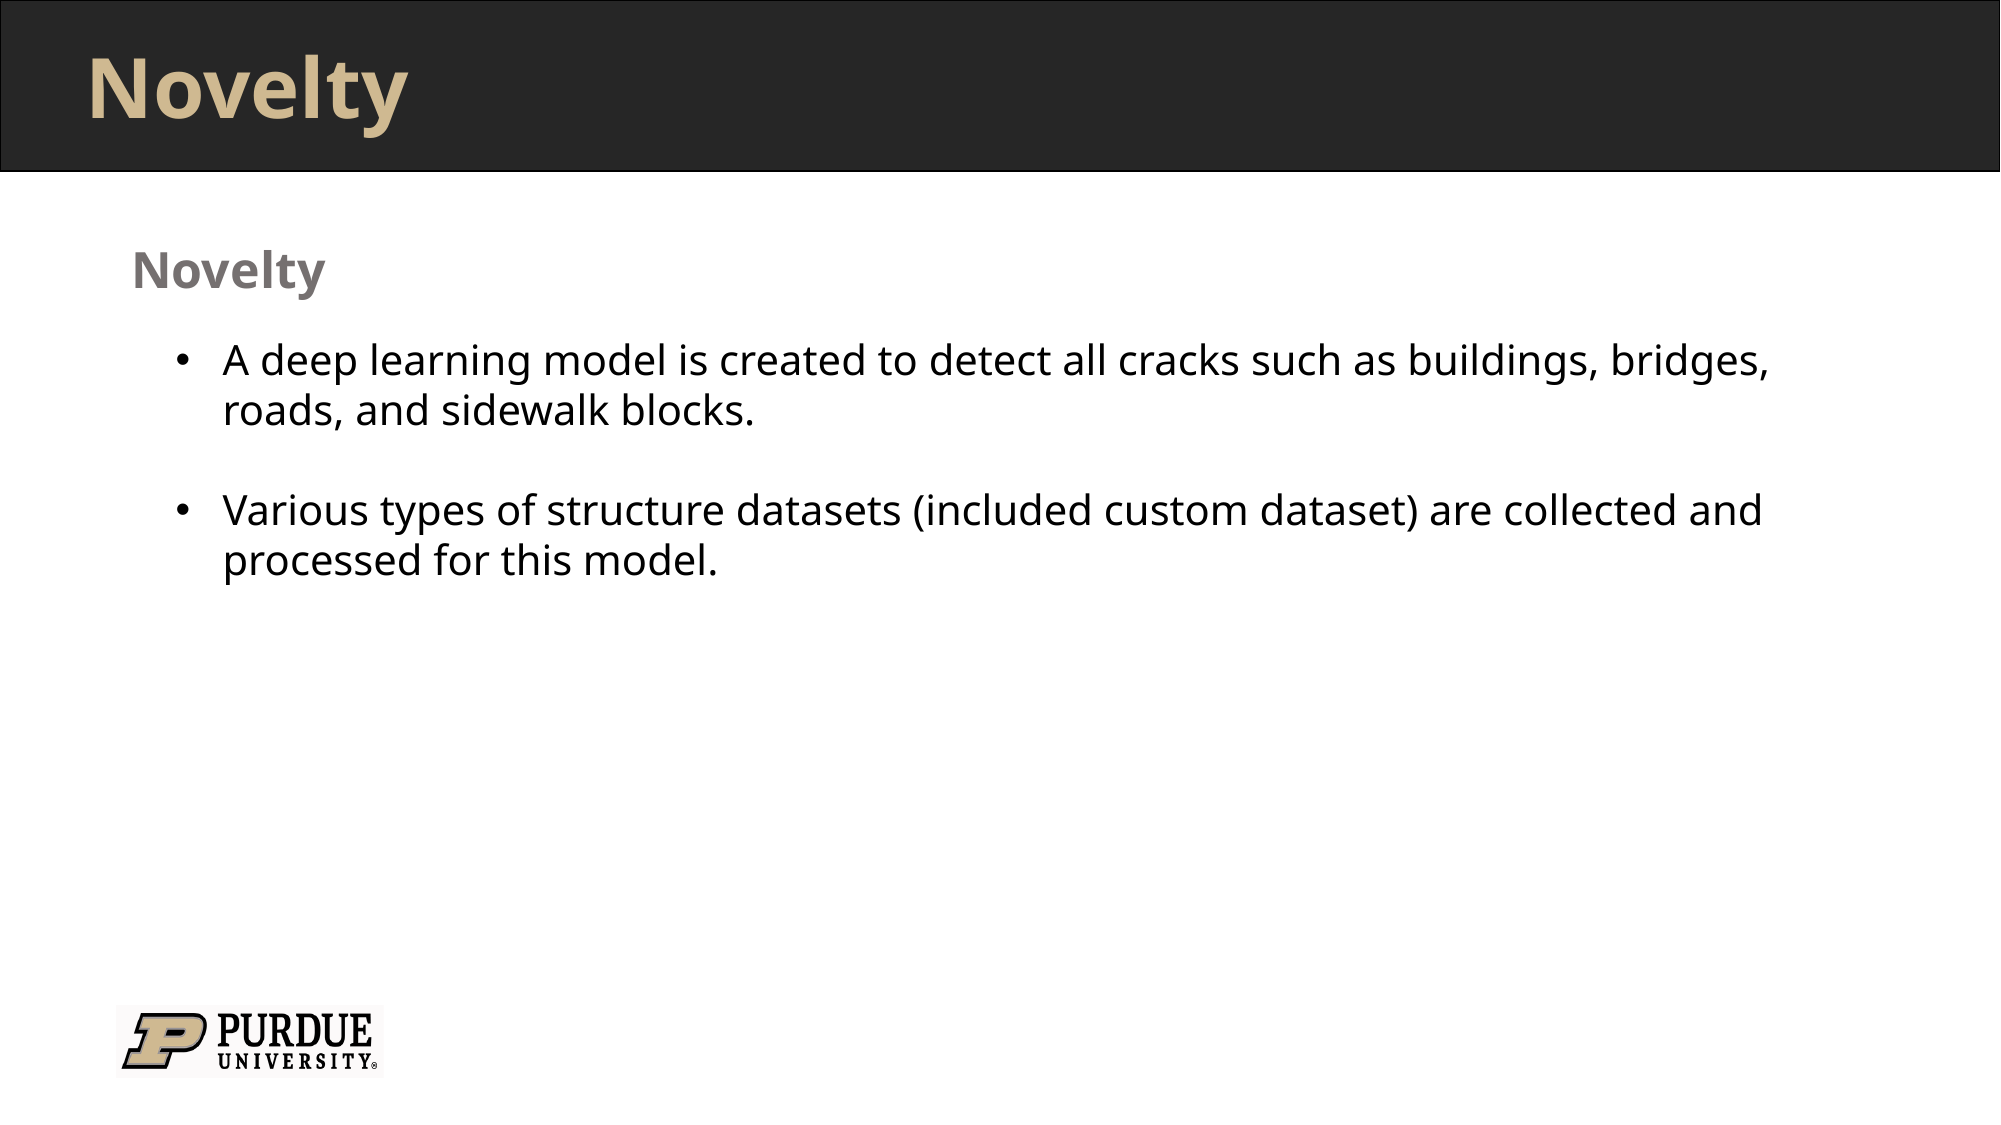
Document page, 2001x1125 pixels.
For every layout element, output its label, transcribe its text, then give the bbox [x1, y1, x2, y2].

text_box Novelty [116, 231, 1117, 307]
text_box [0, 0, 2000, 171]
text_box Novelty [70, 27, 847, 143]
picture [115, 1005, 385, 1079]
text_box A deep learning model is created to detect all cracks such as buildings, bridges, roads, and sidewalk blocks. Various types of structure datasets (included custom dataset) are collected and processed for this model. [160, 326, 1840, 592]
